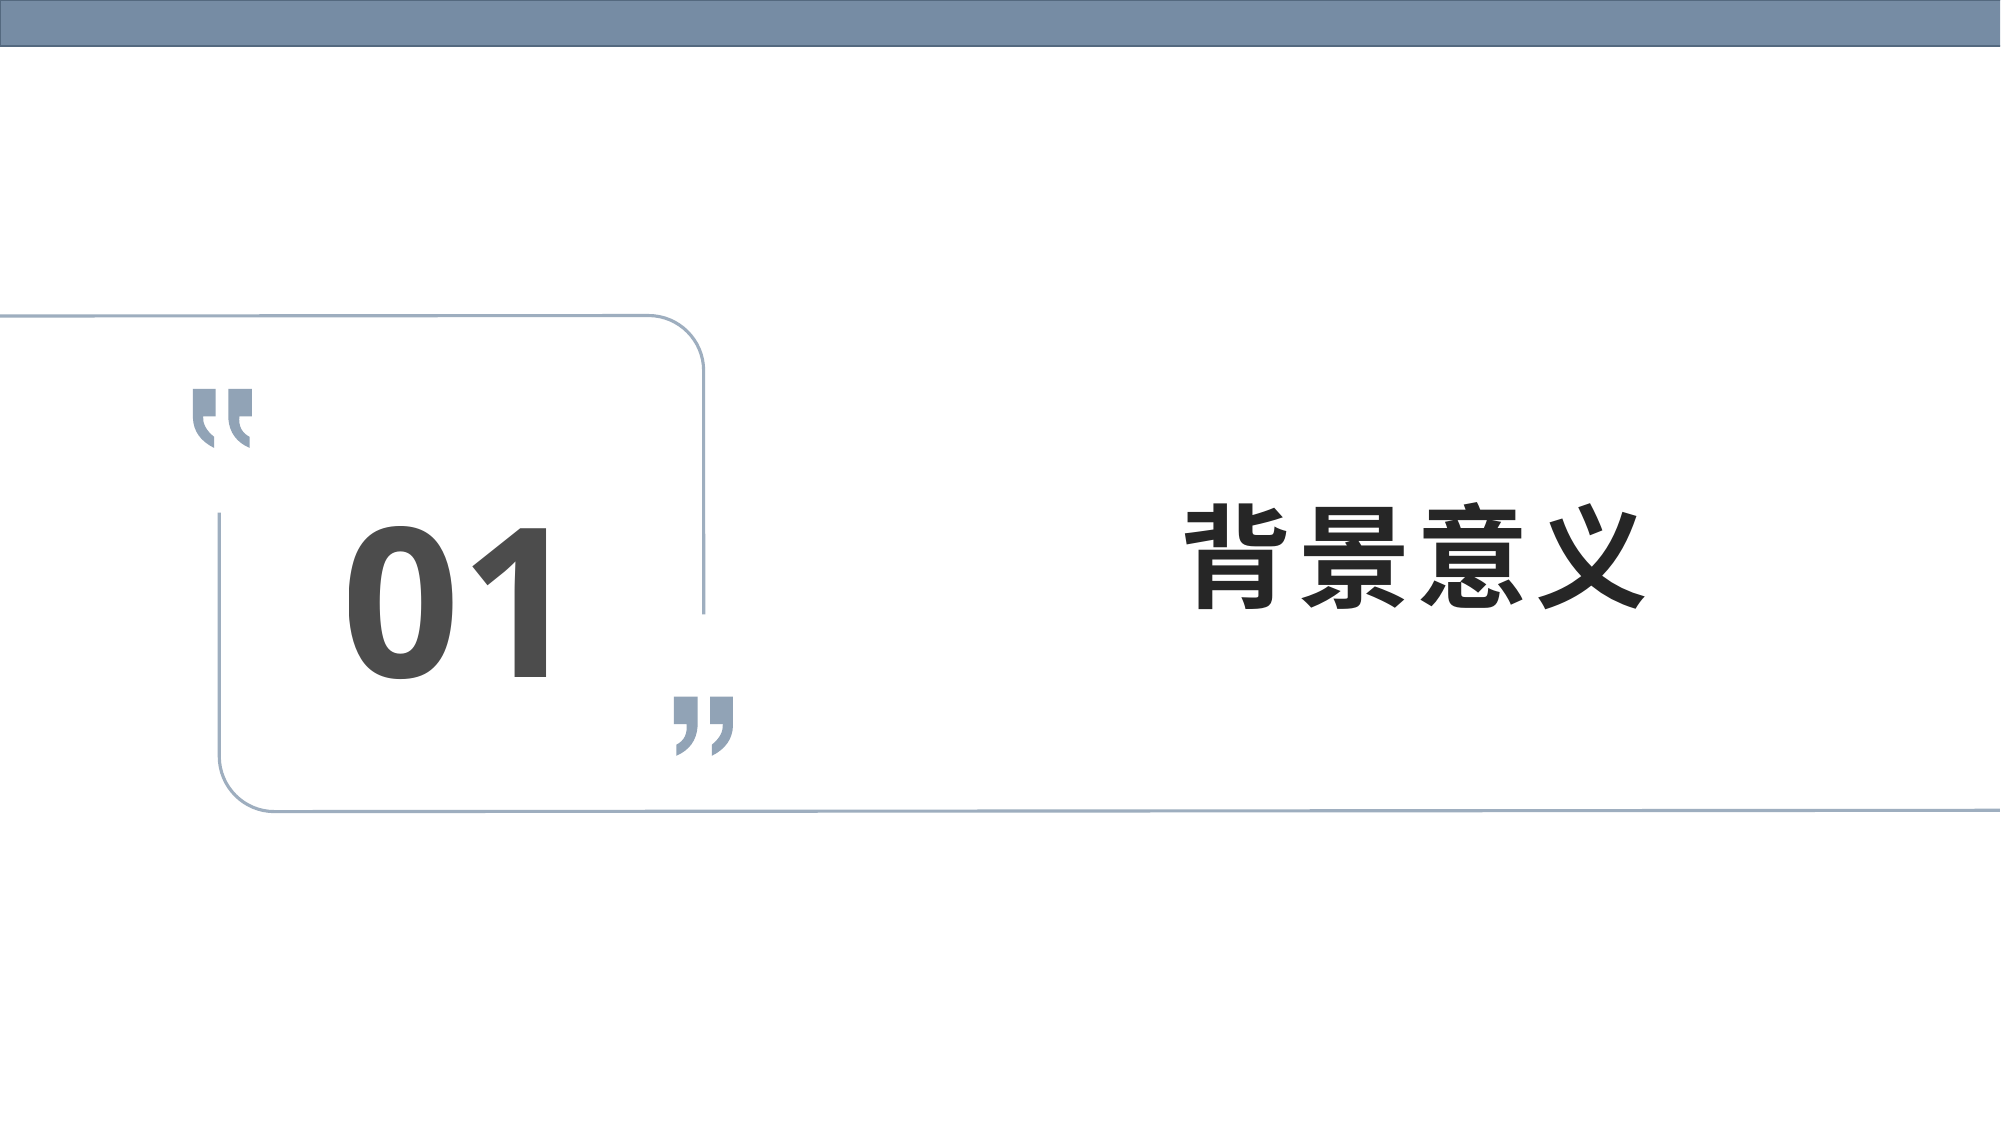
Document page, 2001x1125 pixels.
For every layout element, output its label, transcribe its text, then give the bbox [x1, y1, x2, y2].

list 01 [209, 383, 712, 772]
title 背景意义 [921, 395, 1907, 714]
